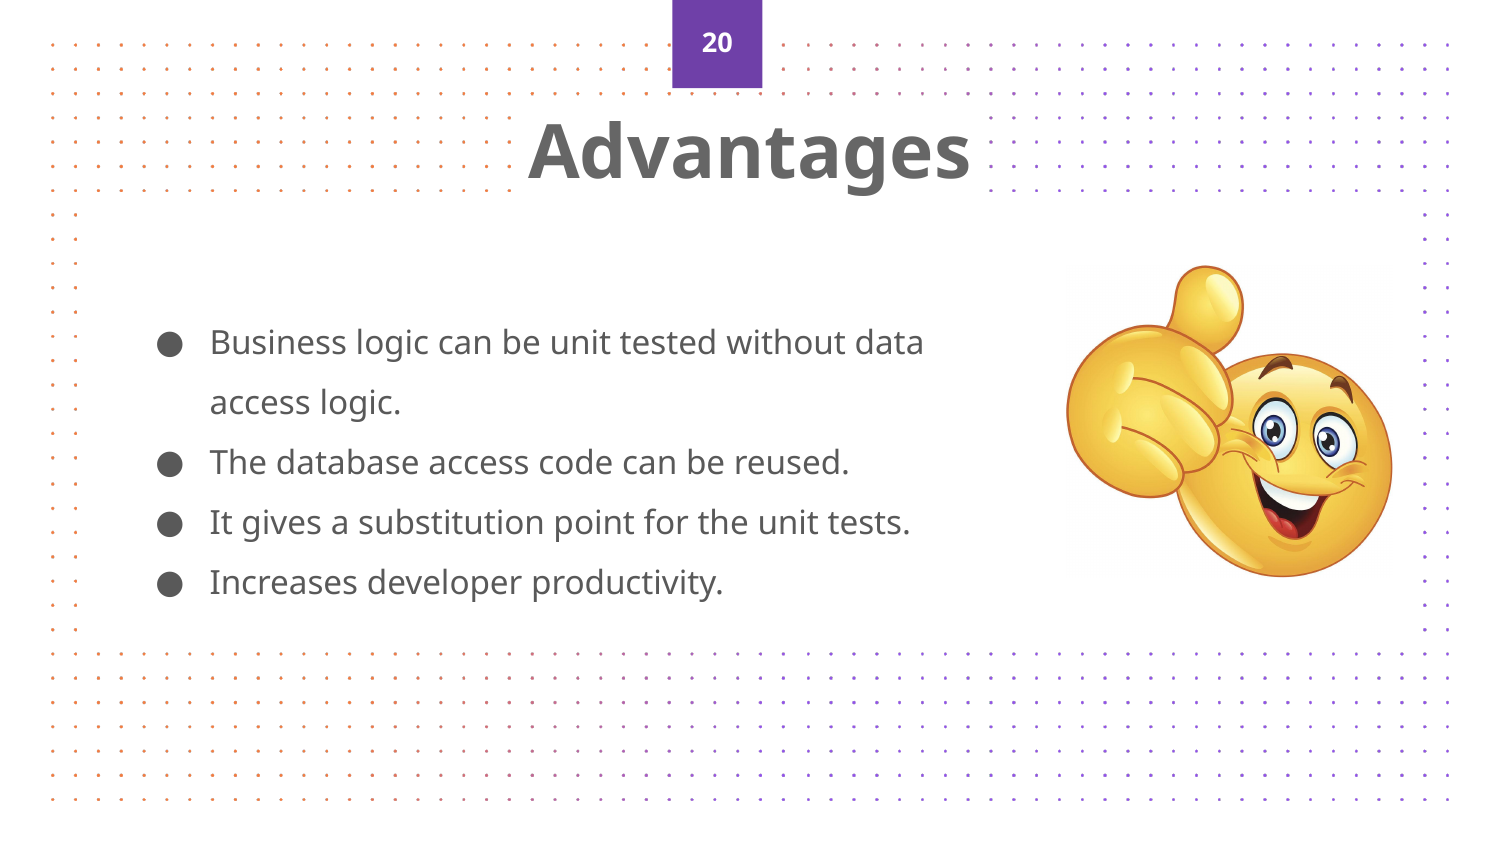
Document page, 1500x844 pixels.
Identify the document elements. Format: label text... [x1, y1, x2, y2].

text_box Advantages [367, 88, 1132, 208]
slide_number ‹#› [672, 0, 763, 88]
text_box [93, 208, 1412, 643]
picture [51, 43, 1449, 801]
text_box Business logic can be unit tested without data access logic. The database access code can be reused. It gives a substitution point for the unit tests. Increases developer productivity. [119, 286, 1019, 593]
picture [1066, 265, 1393, 579]
